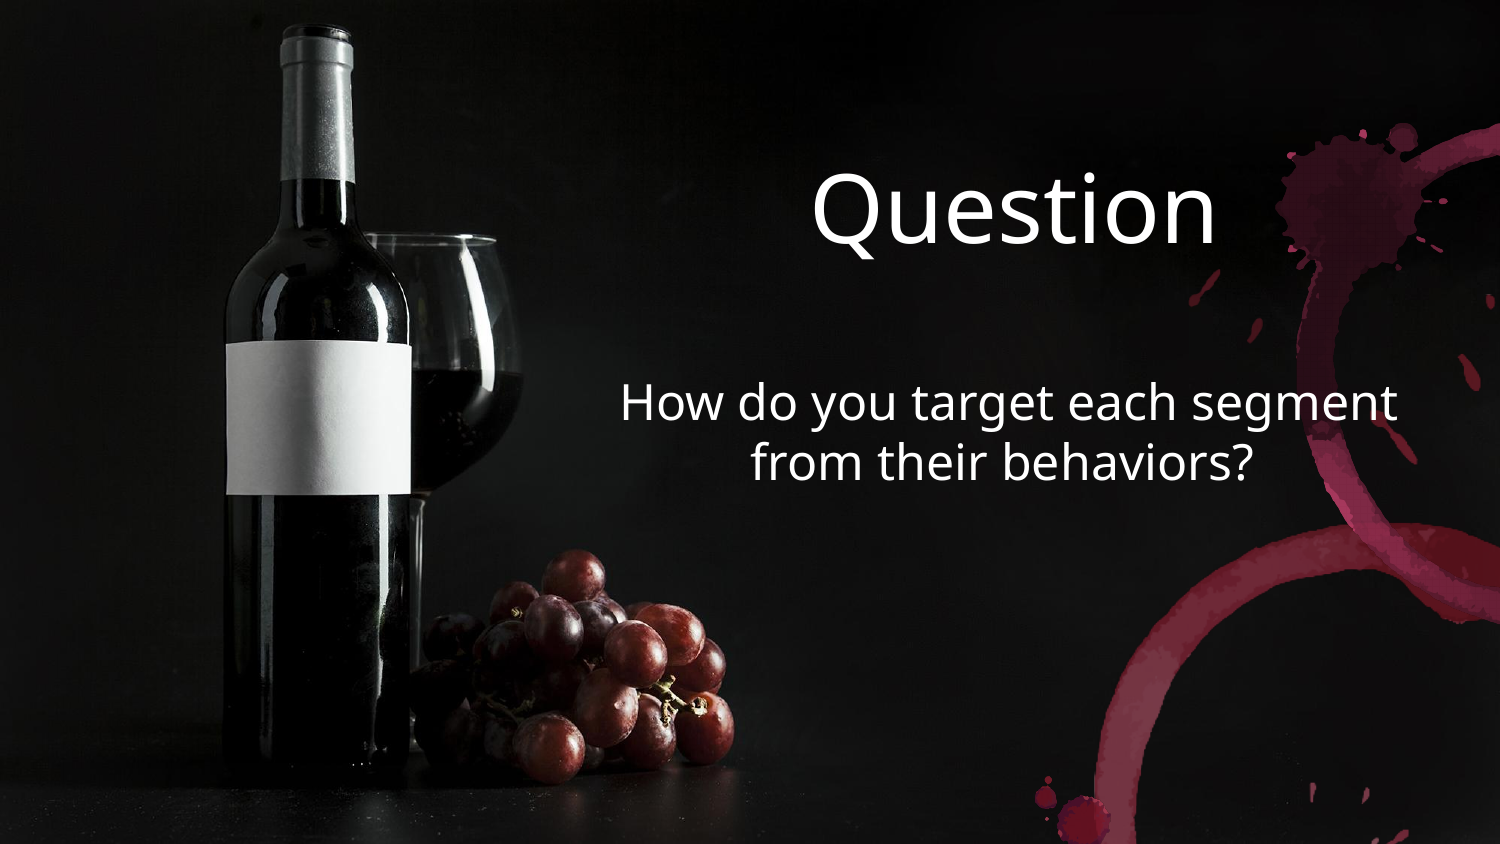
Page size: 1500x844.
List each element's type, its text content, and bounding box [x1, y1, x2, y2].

subtitle How do you target each segment from their behaviors? [550, 296, 1468, 506]
picture [0, 0, 1500, 844]
title Question [785, 132, 1236, 263]
